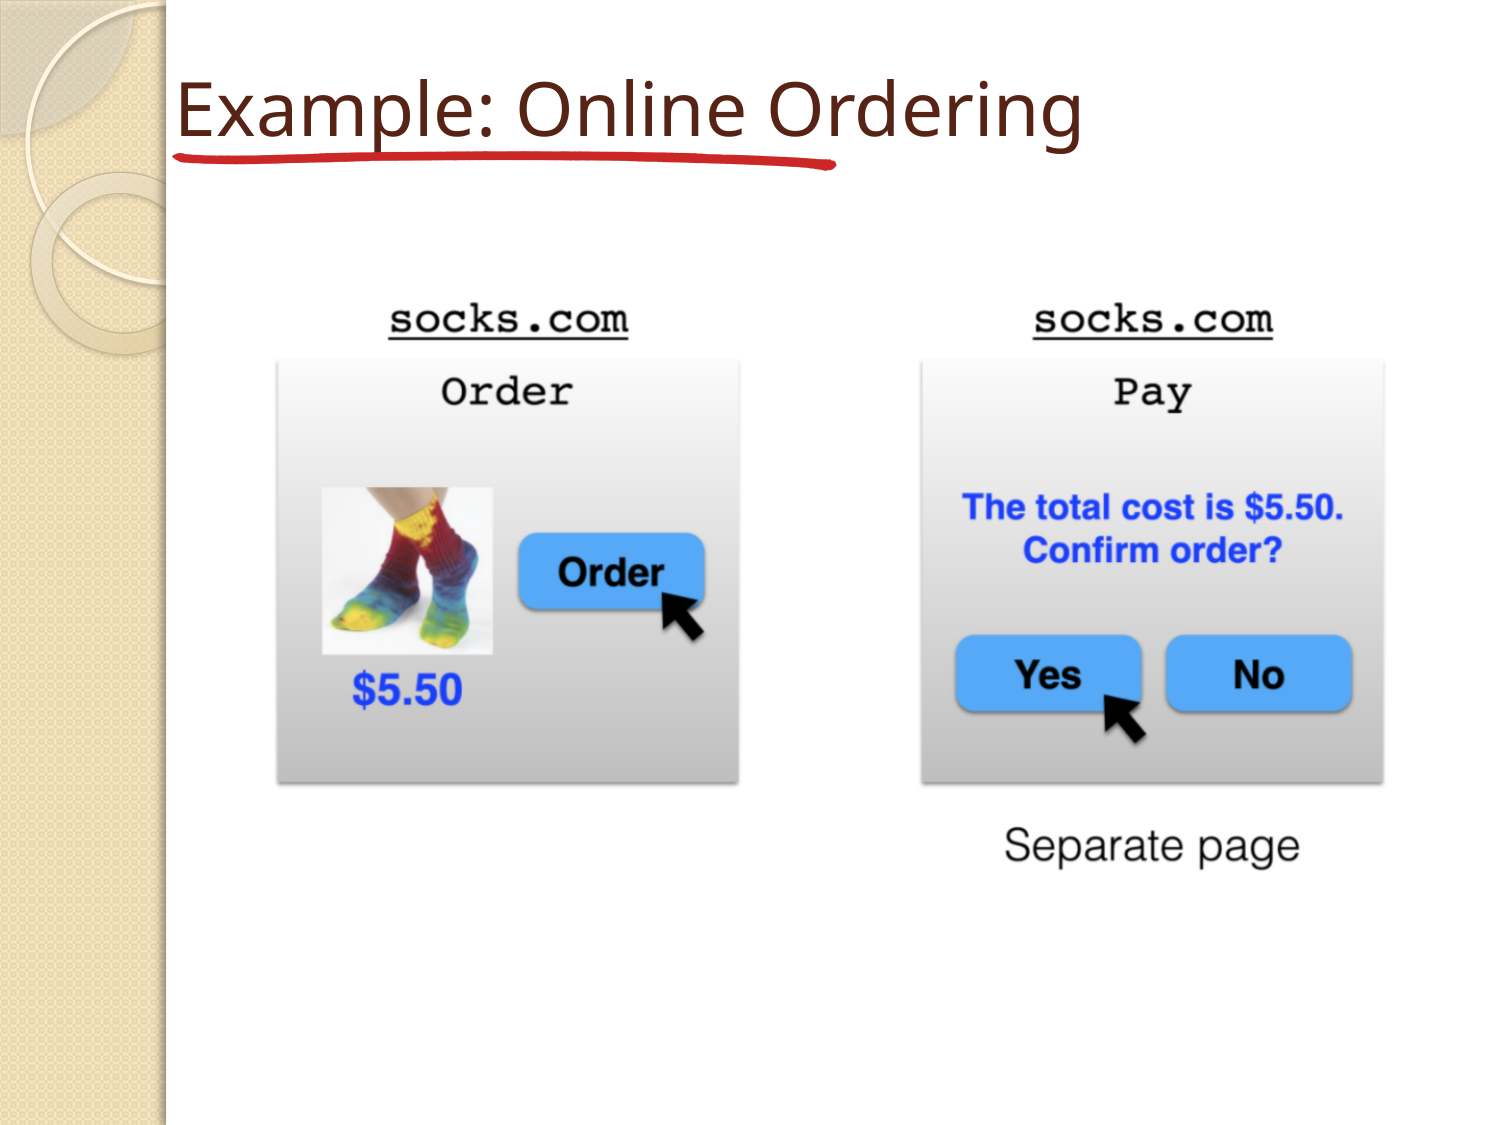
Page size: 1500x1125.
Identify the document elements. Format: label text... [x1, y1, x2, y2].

picture [265, 292, 1398, 875]
title Example: Online Ordering [160, 33, 1436, 180]
picture [169, 146, 845, 176]
